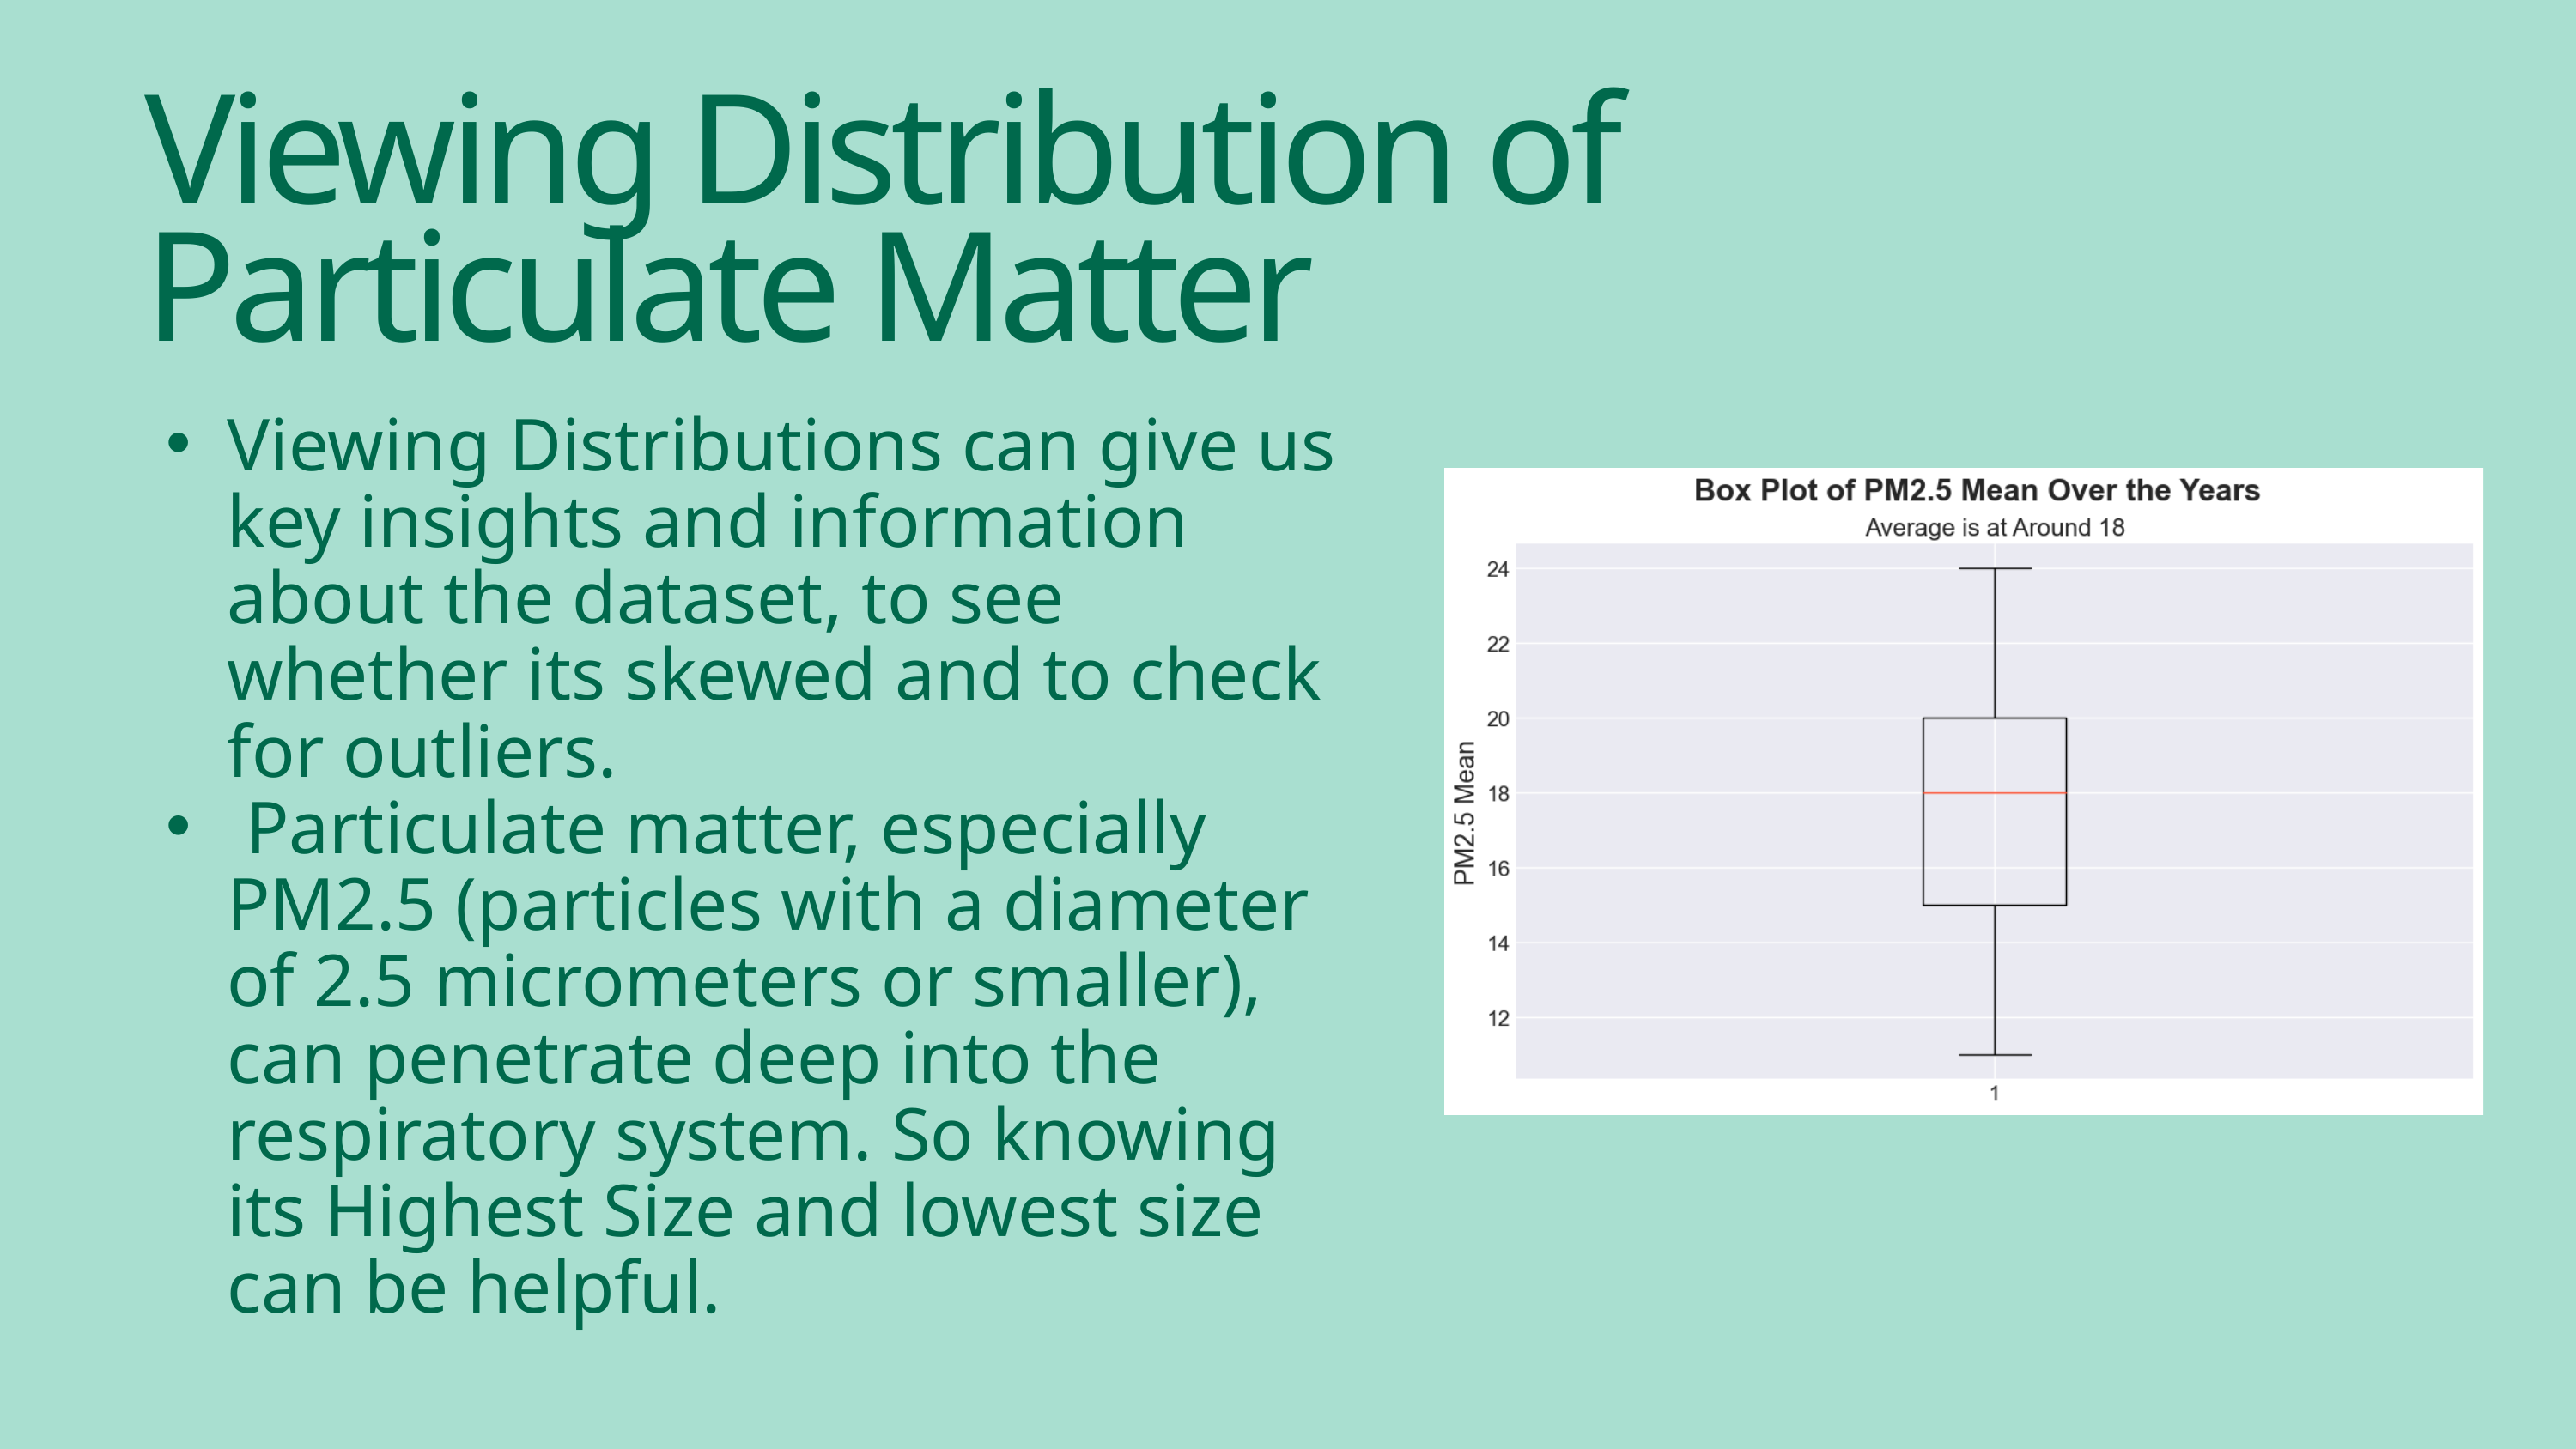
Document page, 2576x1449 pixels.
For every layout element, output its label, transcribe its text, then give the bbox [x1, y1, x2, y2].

text_box [1444, 468, 2484, 1115]
text_box Viewing Distributions can give us key insights and information about the dataset, to see whether its skewed and to check for outliers. Particulate matter, especially PM2.5 (particles with a diameter of 2.5 micrometers or smaller), can penetrate deep into the respiratory system. So knowing its Highest Size and lowest size can be helpful. [105, 408, 1362, 1328]
text_box Viewing Distribution of Particulate Matter [144, 97, 1698, 372]
